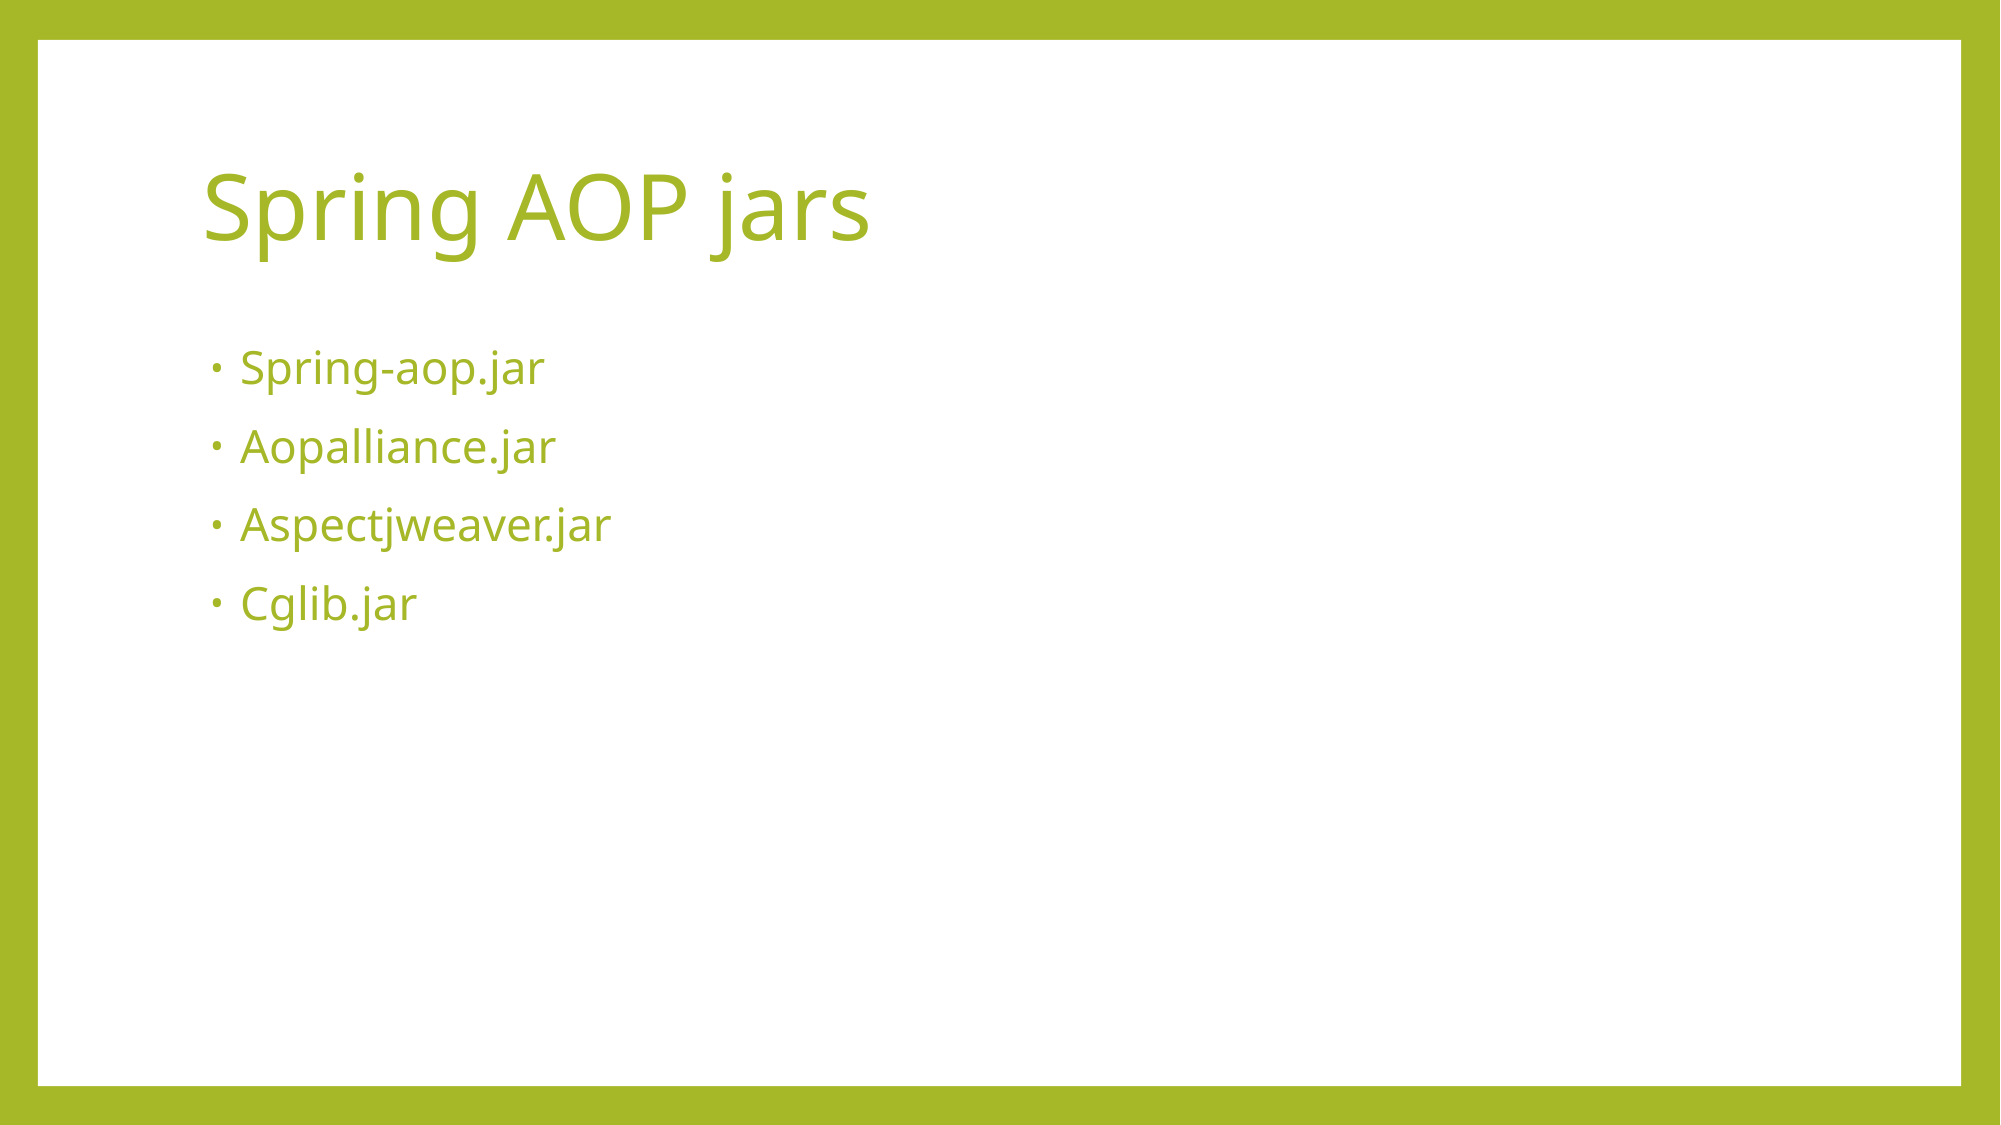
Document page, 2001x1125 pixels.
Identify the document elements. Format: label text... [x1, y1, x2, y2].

list Spring-aop.jar Aopalliance.jar Aspectjweaver.jar Cglib.jar [187, 337, 1808, 1000]
title Spring AOP jars [187, 99, 1808, 323]
